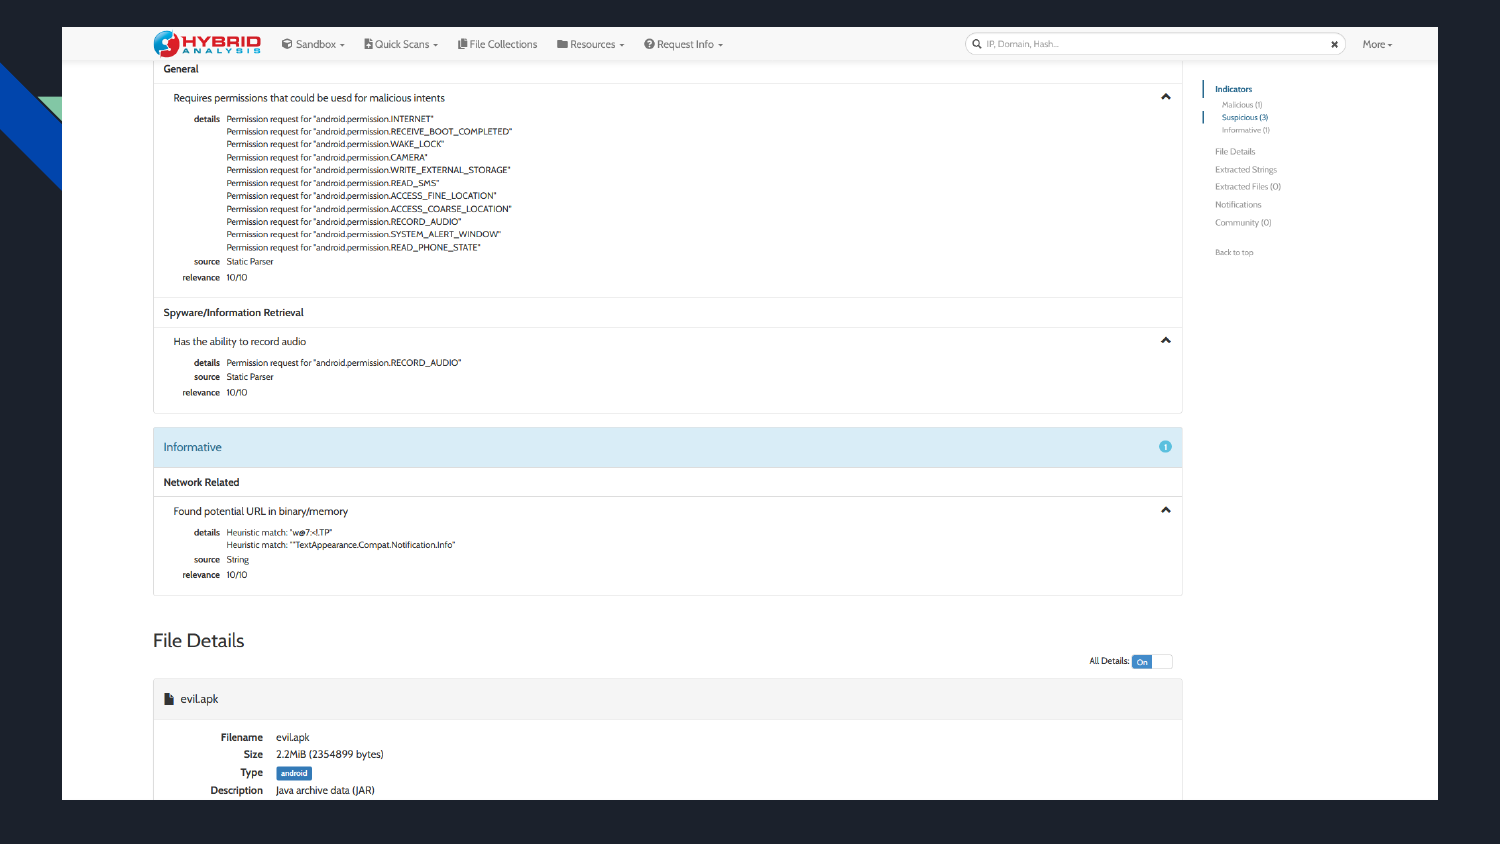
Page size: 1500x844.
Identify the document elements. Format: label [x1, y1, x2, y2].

picture [62, 27, 1438, 801]
